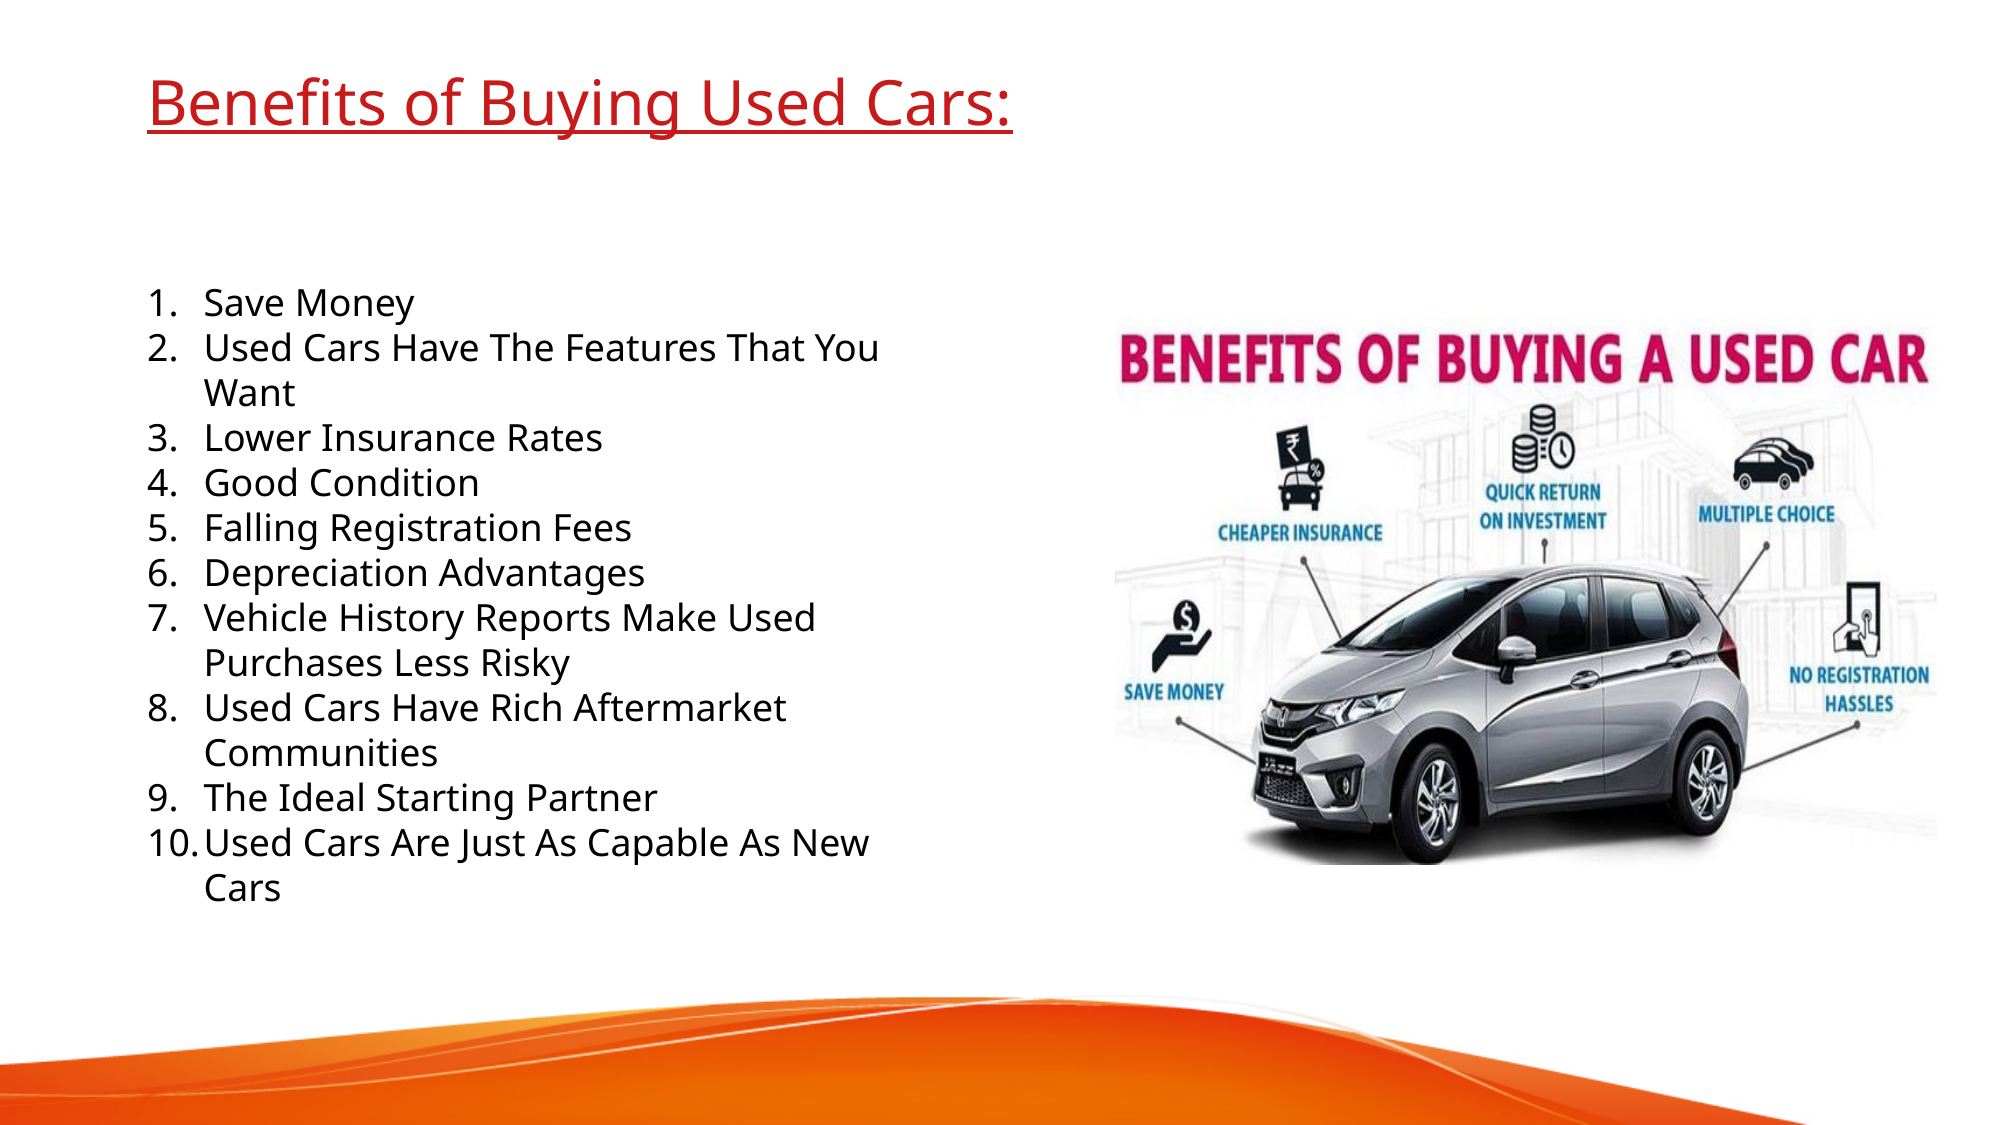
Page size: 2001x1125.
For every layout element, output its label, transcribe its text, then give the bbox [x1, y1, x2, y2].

text_box Save Money Used Cars Have The Features That You Want Lower Insurance Rates Good Condition Falling Registration Fees Depreciation Advantages Vehicle History Reports Make Used Purchases Less Risky Used Cars Have Rich Aftermarket Communities The Ideal Starting Partner Used Cars Are Just As Capable As New Cars [132, 271, 973, 962]
picture [0, 0, 2000, 1125]
text_box Benefits of Buying Used Cars: [132, 55, 2000, 145]
